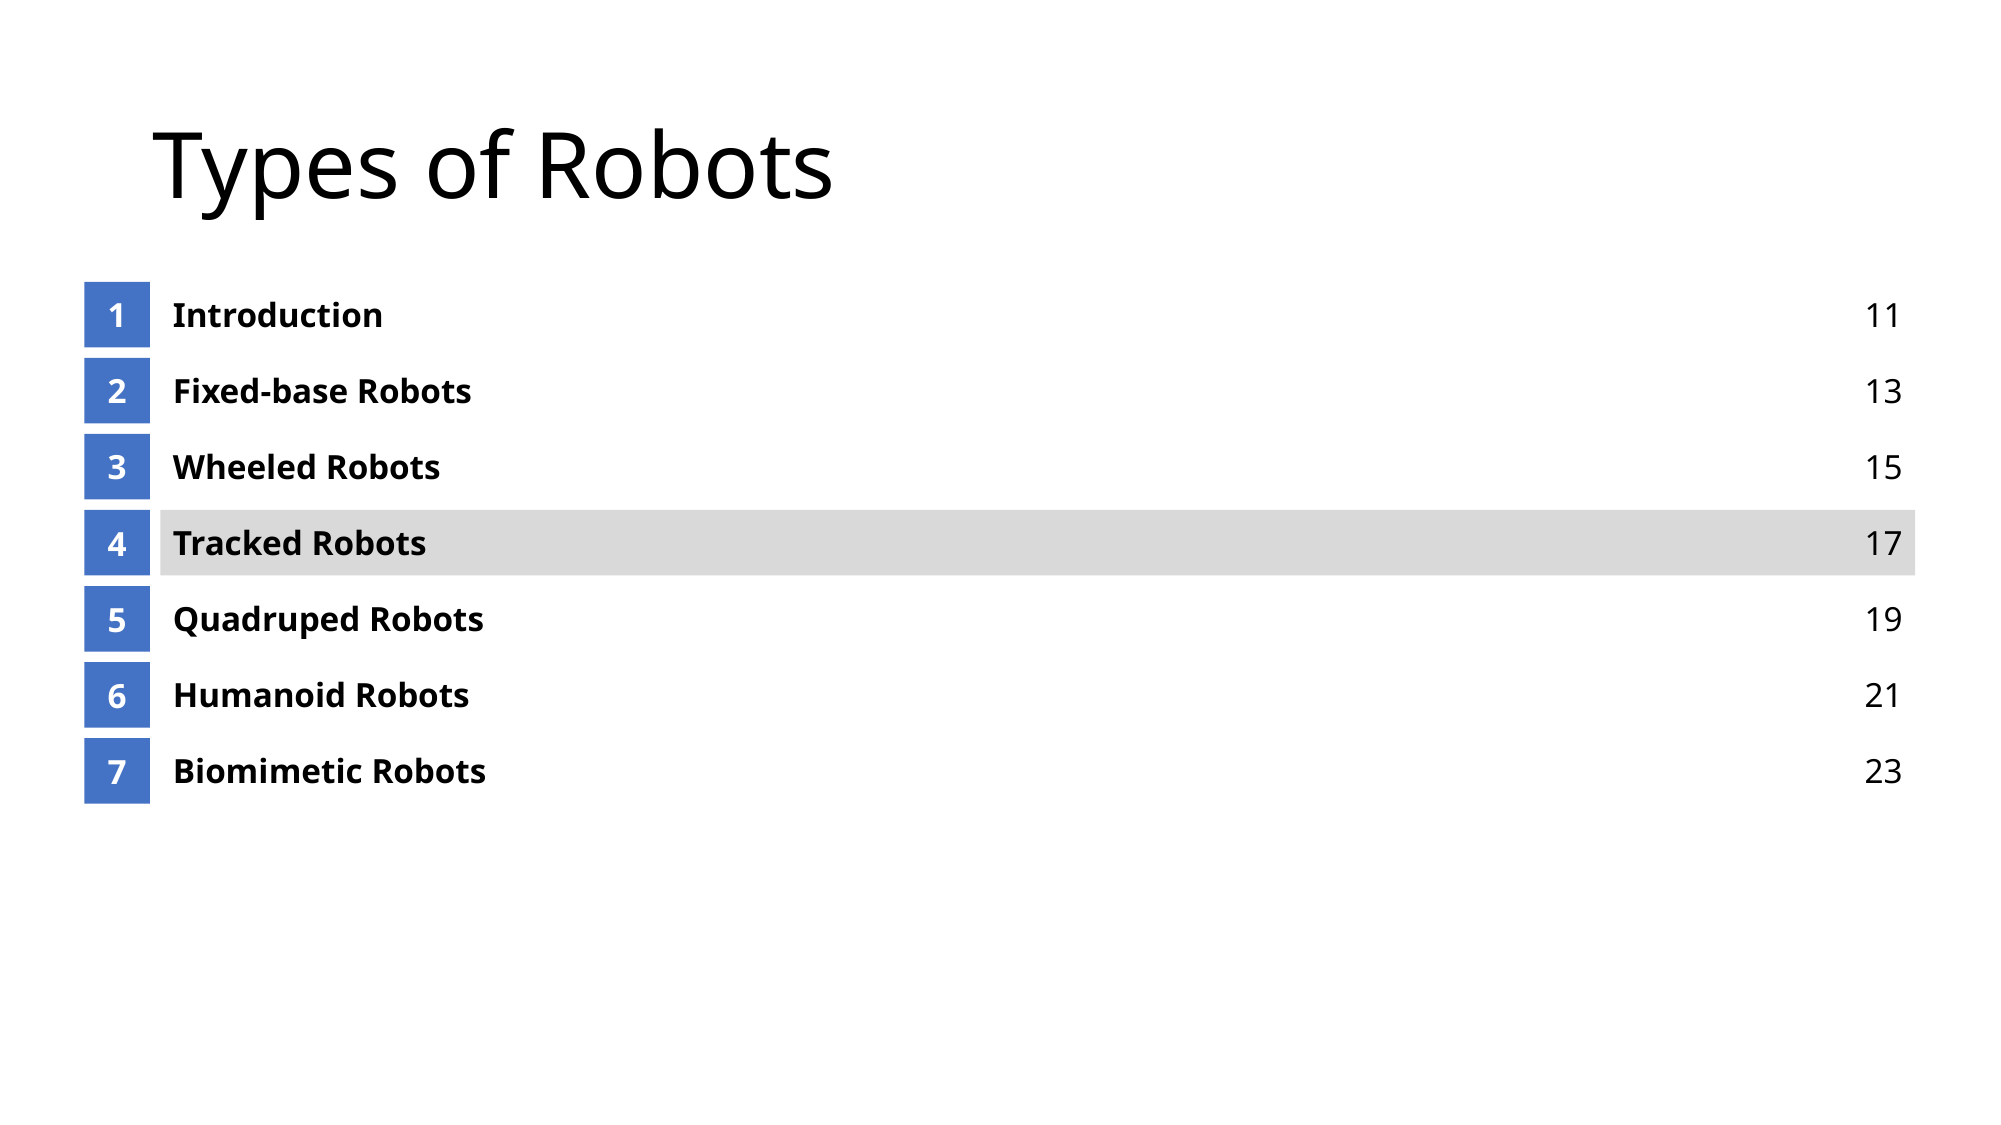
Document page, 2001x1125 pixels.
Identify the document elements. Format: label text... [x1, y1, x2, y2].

text_box 17 [1884, 509, 1904, 577]
text_box 11 [1884, 281, 1904, 348]
text_box 19 [1884, 585, 1904, 653]
text_box 1 [83, 281, 151, 348]
text_box 7 [83, 737, 151, 805]
text_box Biomimetic Robots [159, 737, 465, 805]
text_box Tracked Robots [159, 509, 465, 577]
text_box 5 [83, 585, 151, 653]
text_box Wheeled Robots [159, 433, 465, 500]
text_box 2 [83, 357, 151, 424]
text_box 4 [83, 509, 151, 577]
text_box 21 [1884, 661, 1904, 729]
title Types of Robots [137, 59, 1863, 278]
text_box 23 [1884, 737, 1904, 805]
text_box Introduction [159, 281, 465, 348]
text_box [1904, 509, 1916, 577]
text_box [465, 509, 1884, 577]
text_box Quadruped Robots [159, 585, 465, 653]
text_box 13 [1884, 357, 1904, 424]
text_box 15 [1884, 433, 1904, 500]
text_box 3 [83, 433, 151, 500]
text_box Humanoid Robots [159, 661, 465, 729]
text_box 6 [83, 661, 151, 729]
text_box Fixed-base Robots [159, 357, 465, 424]
